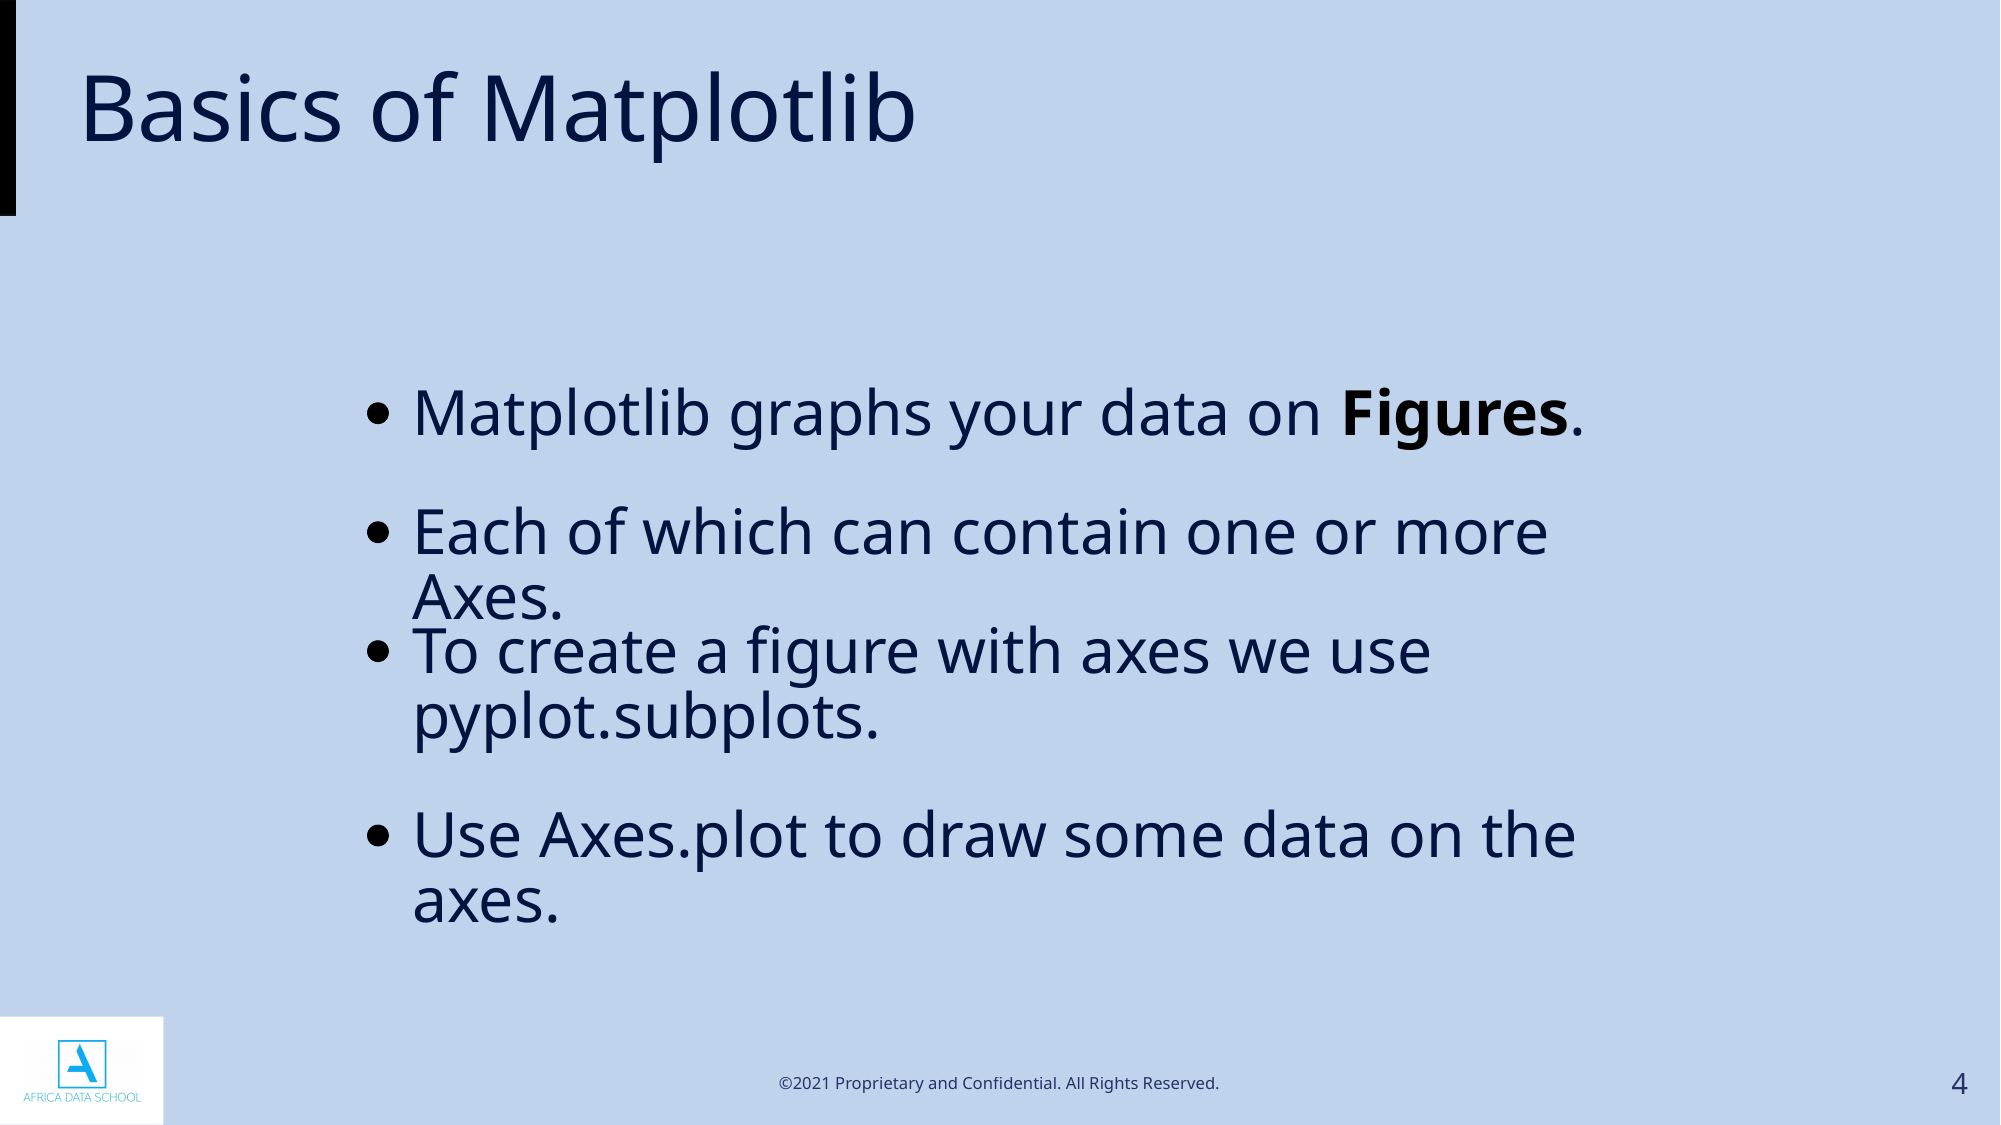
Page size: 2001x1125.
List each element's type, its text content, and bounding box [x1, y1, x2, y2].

text_box [367, 640, 389, 663]
picture [0, 0, 16, 216]
text_box [367, 402, 389, 425]
text_box Each of which can contain one or more Axes. [412, 501, 1695, 553]
text_box To create a figure with axes we use pyplot.subplots. [412, 620, 1695, 737]
text_box Use Axes.plot to draw some data on the axes. [412, 804, 1695, 857]
text_box 4 [1891, 1041, 1969, 1125]
text_box Basics of Matplotlib [78, 64, 1984, 138]
text_box Matplotlib graphs your data on Figures. [412, 382, 1695, 434]
text_box [367, 824, 389, 847]
picture [23, 1039, 141, 1102]
text_box ©2021 Proprietary and Confidential. All Rights Reserved. [171, 1041, 1828, 1125]
text_box [367, 521, 389, 544]
text_box [0, 1016, 164, 1125]
